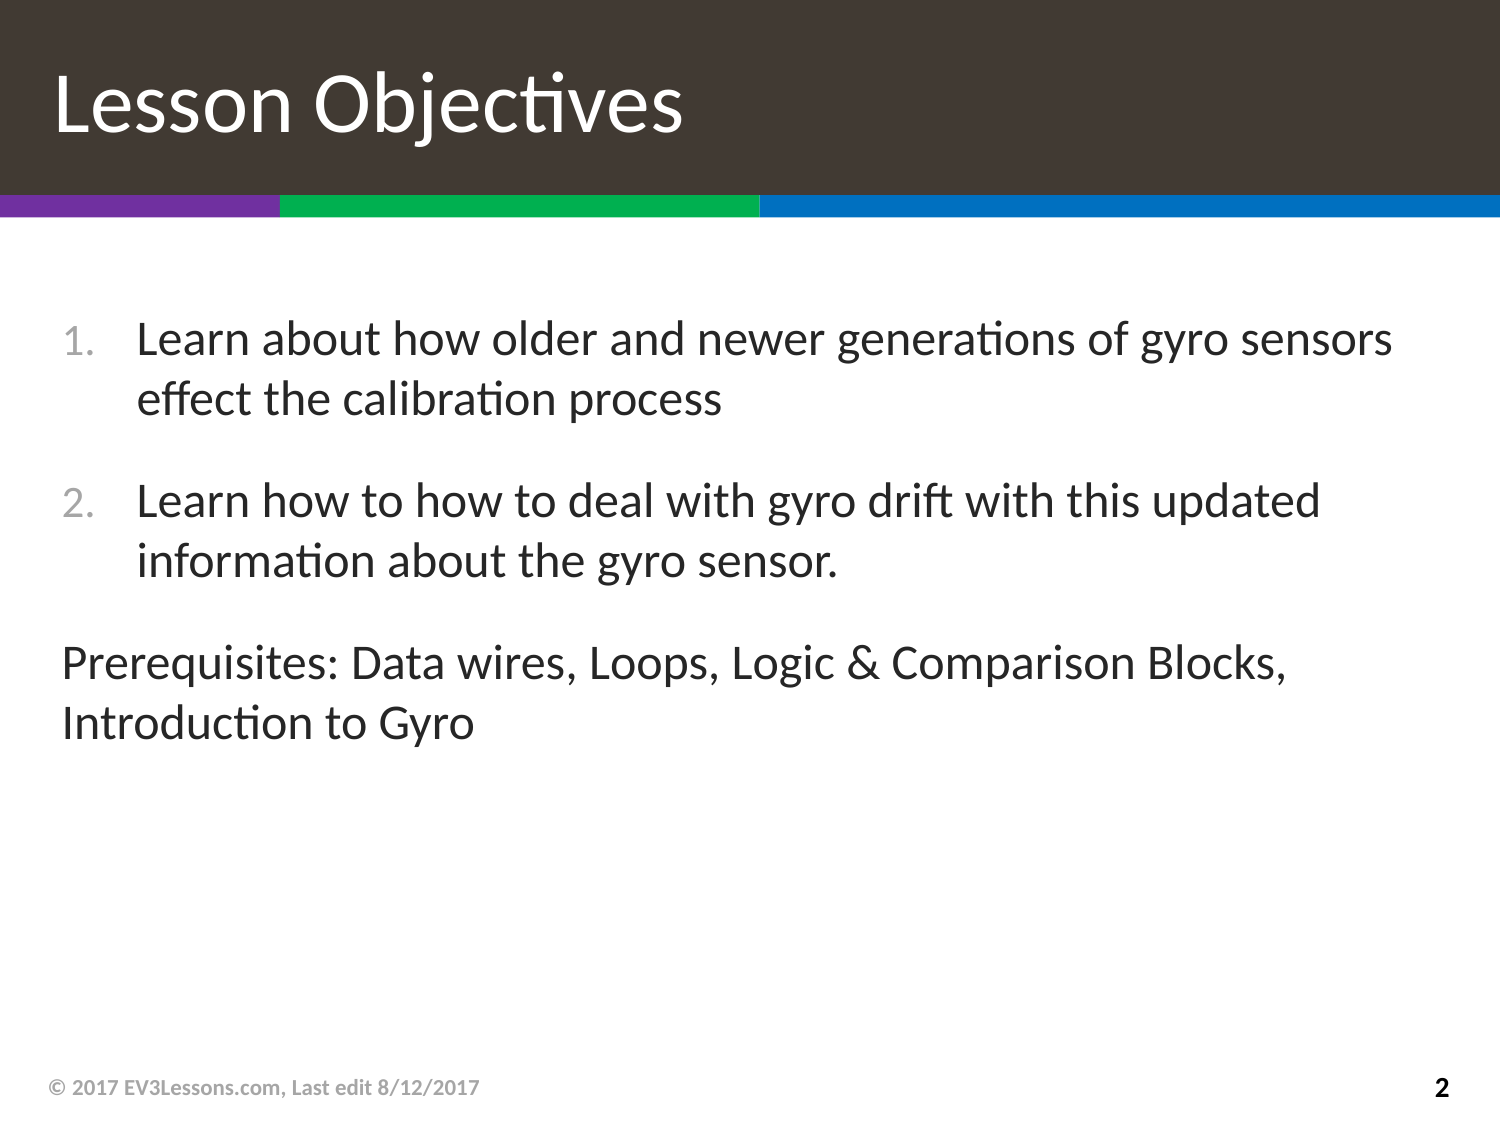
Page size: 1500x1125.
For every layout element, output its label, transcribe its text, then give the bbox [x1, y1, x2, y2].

title Lesson Objectives [0, 0, 1500, 195]
slide_number 2 [1361, 1056, 1465, 1116]
footer © 2017 EV3Lessons.com, Last edit 8/12/2017 [32, 1055, 1038, 1116]
list Learn about how older and newer generations of gyro sensors effect the calibration process Learn how to how to deal with gyro drift with this updated information about the gyro sensor. Prerequisites: Data wires, Loops, Logic & Comparison Blocks, Introduction to Gyro [46, 298, 1454, 1005]
